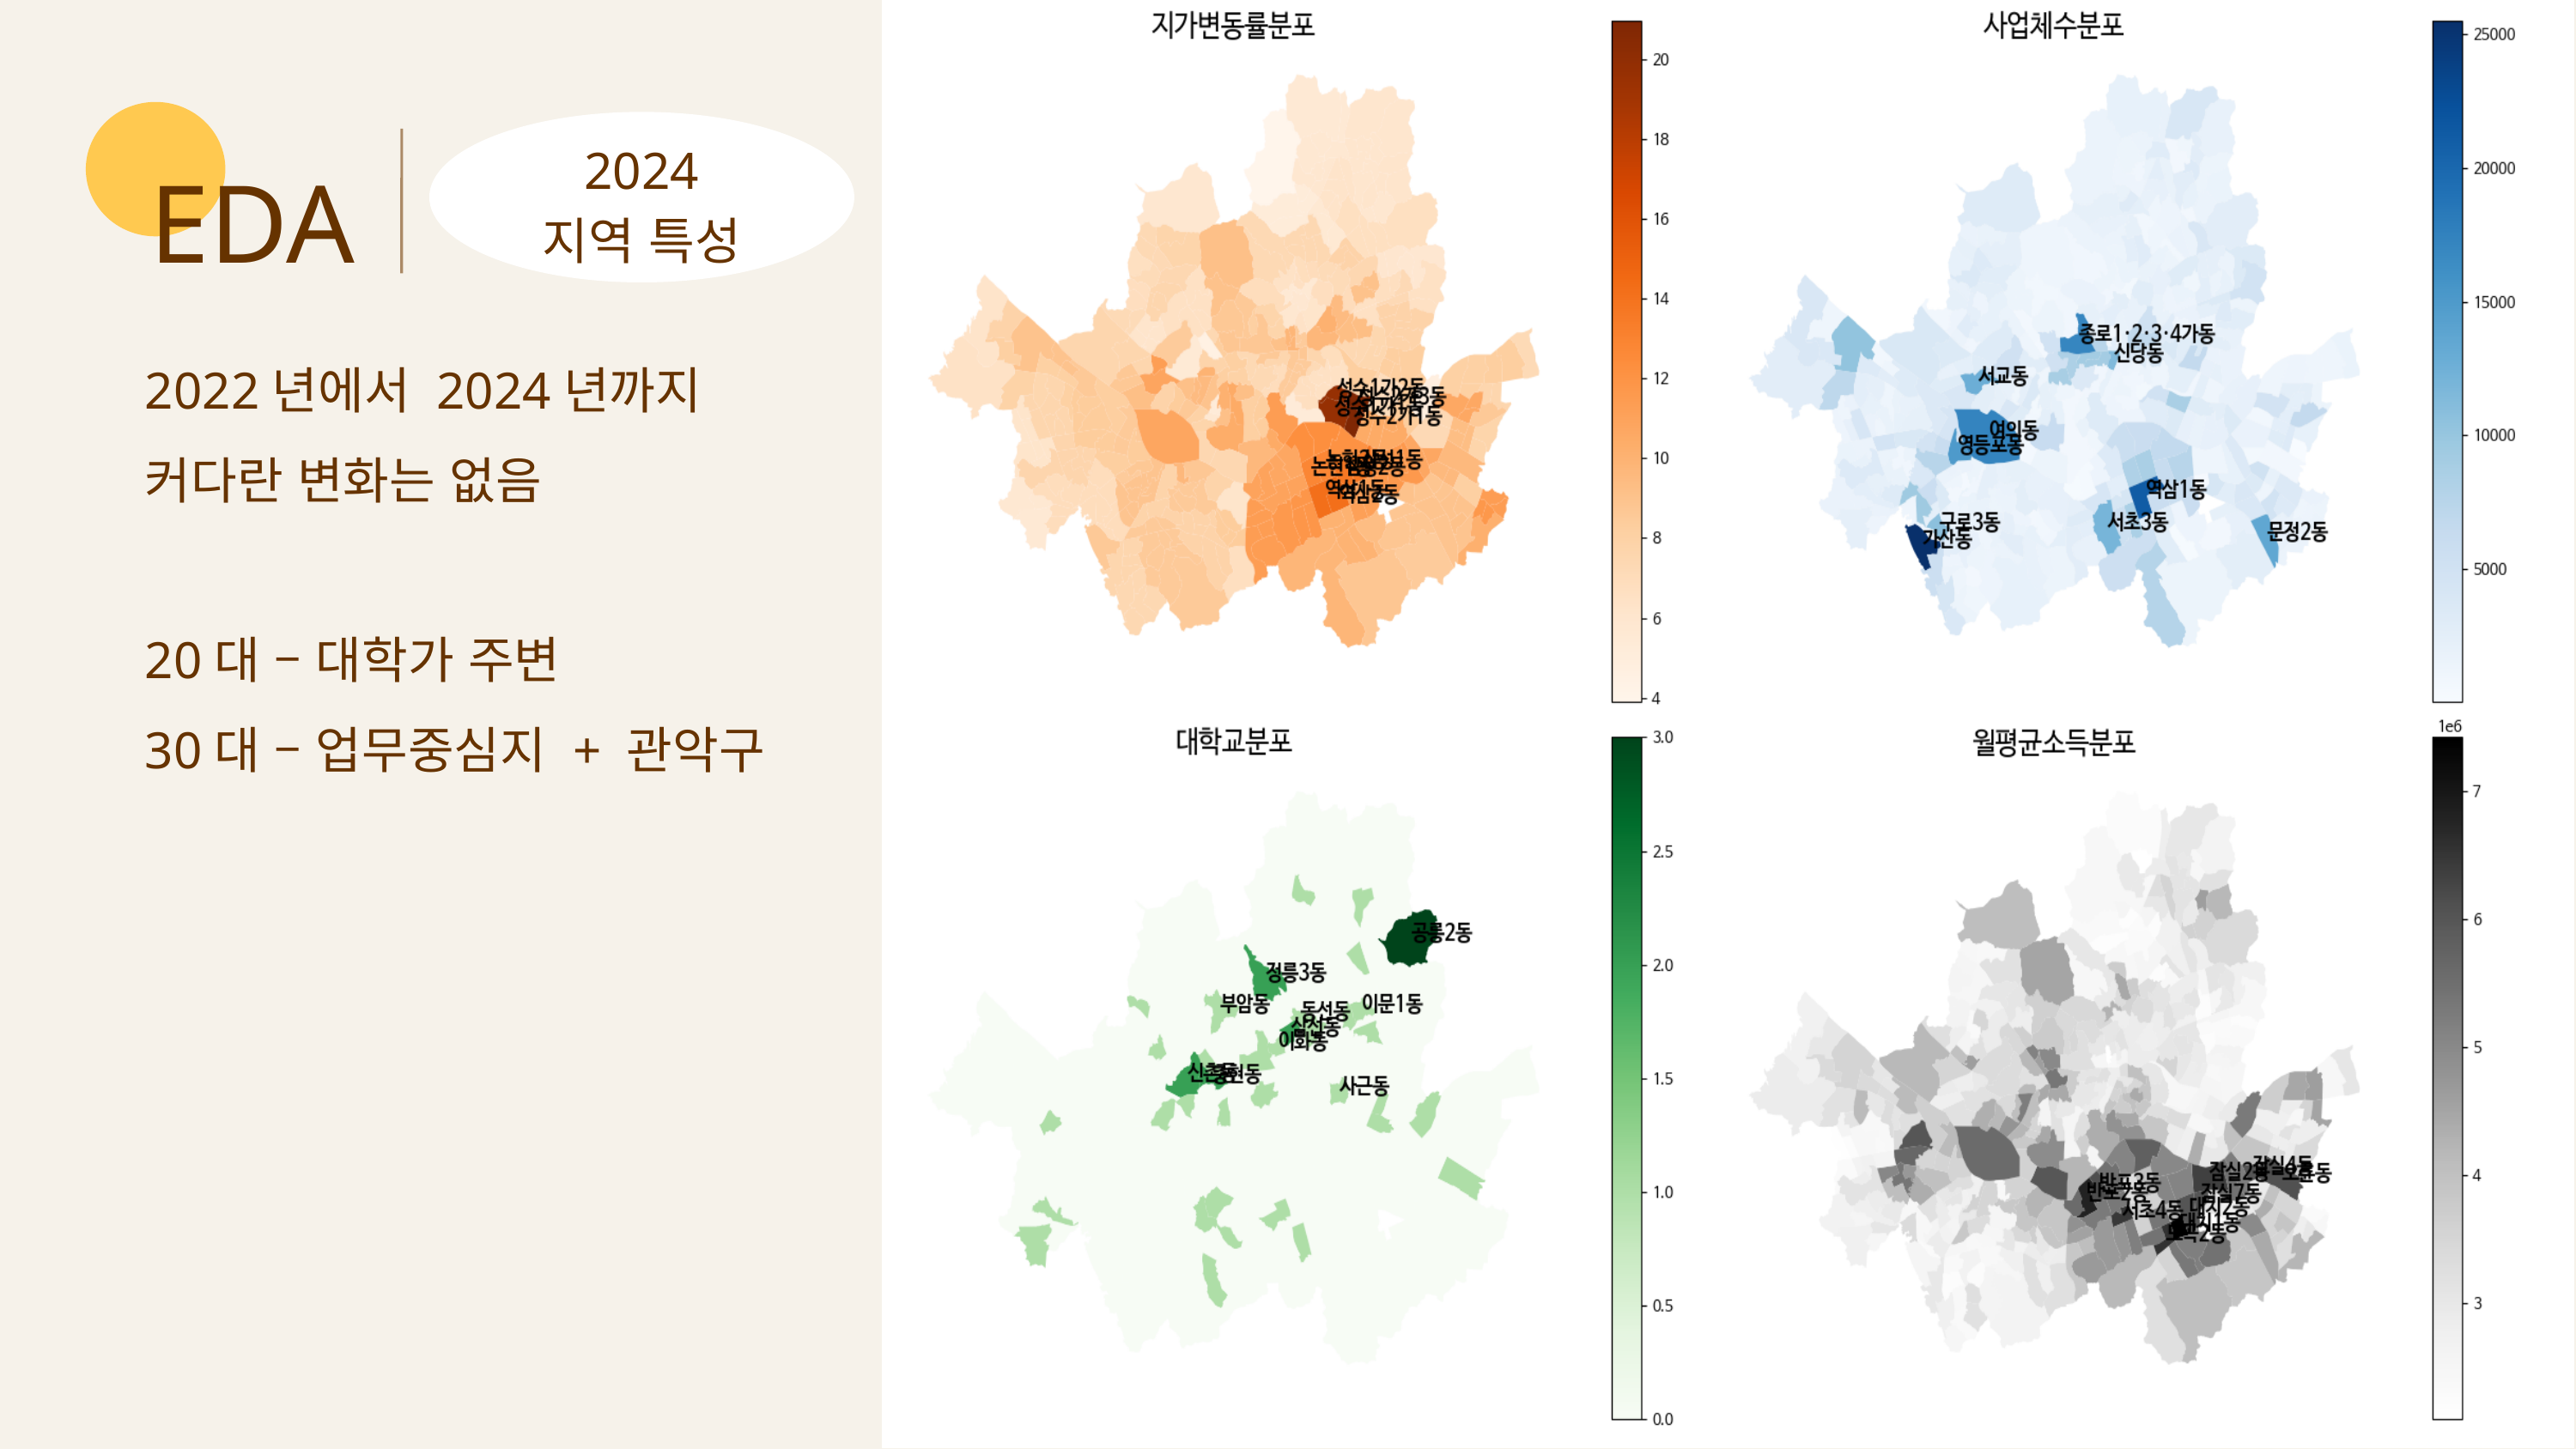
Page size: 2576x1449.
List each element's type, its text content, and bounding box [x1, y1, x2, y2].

text_box 2022년에서 2024년까지 커다란 변화는 없음 20대 – 대학가 주변 30대 – 업무중심지 + 관악구 [144, 328, 854, 779]
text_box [85, 101, 877, 273]
picture [881, 0, 2574, 1449]
